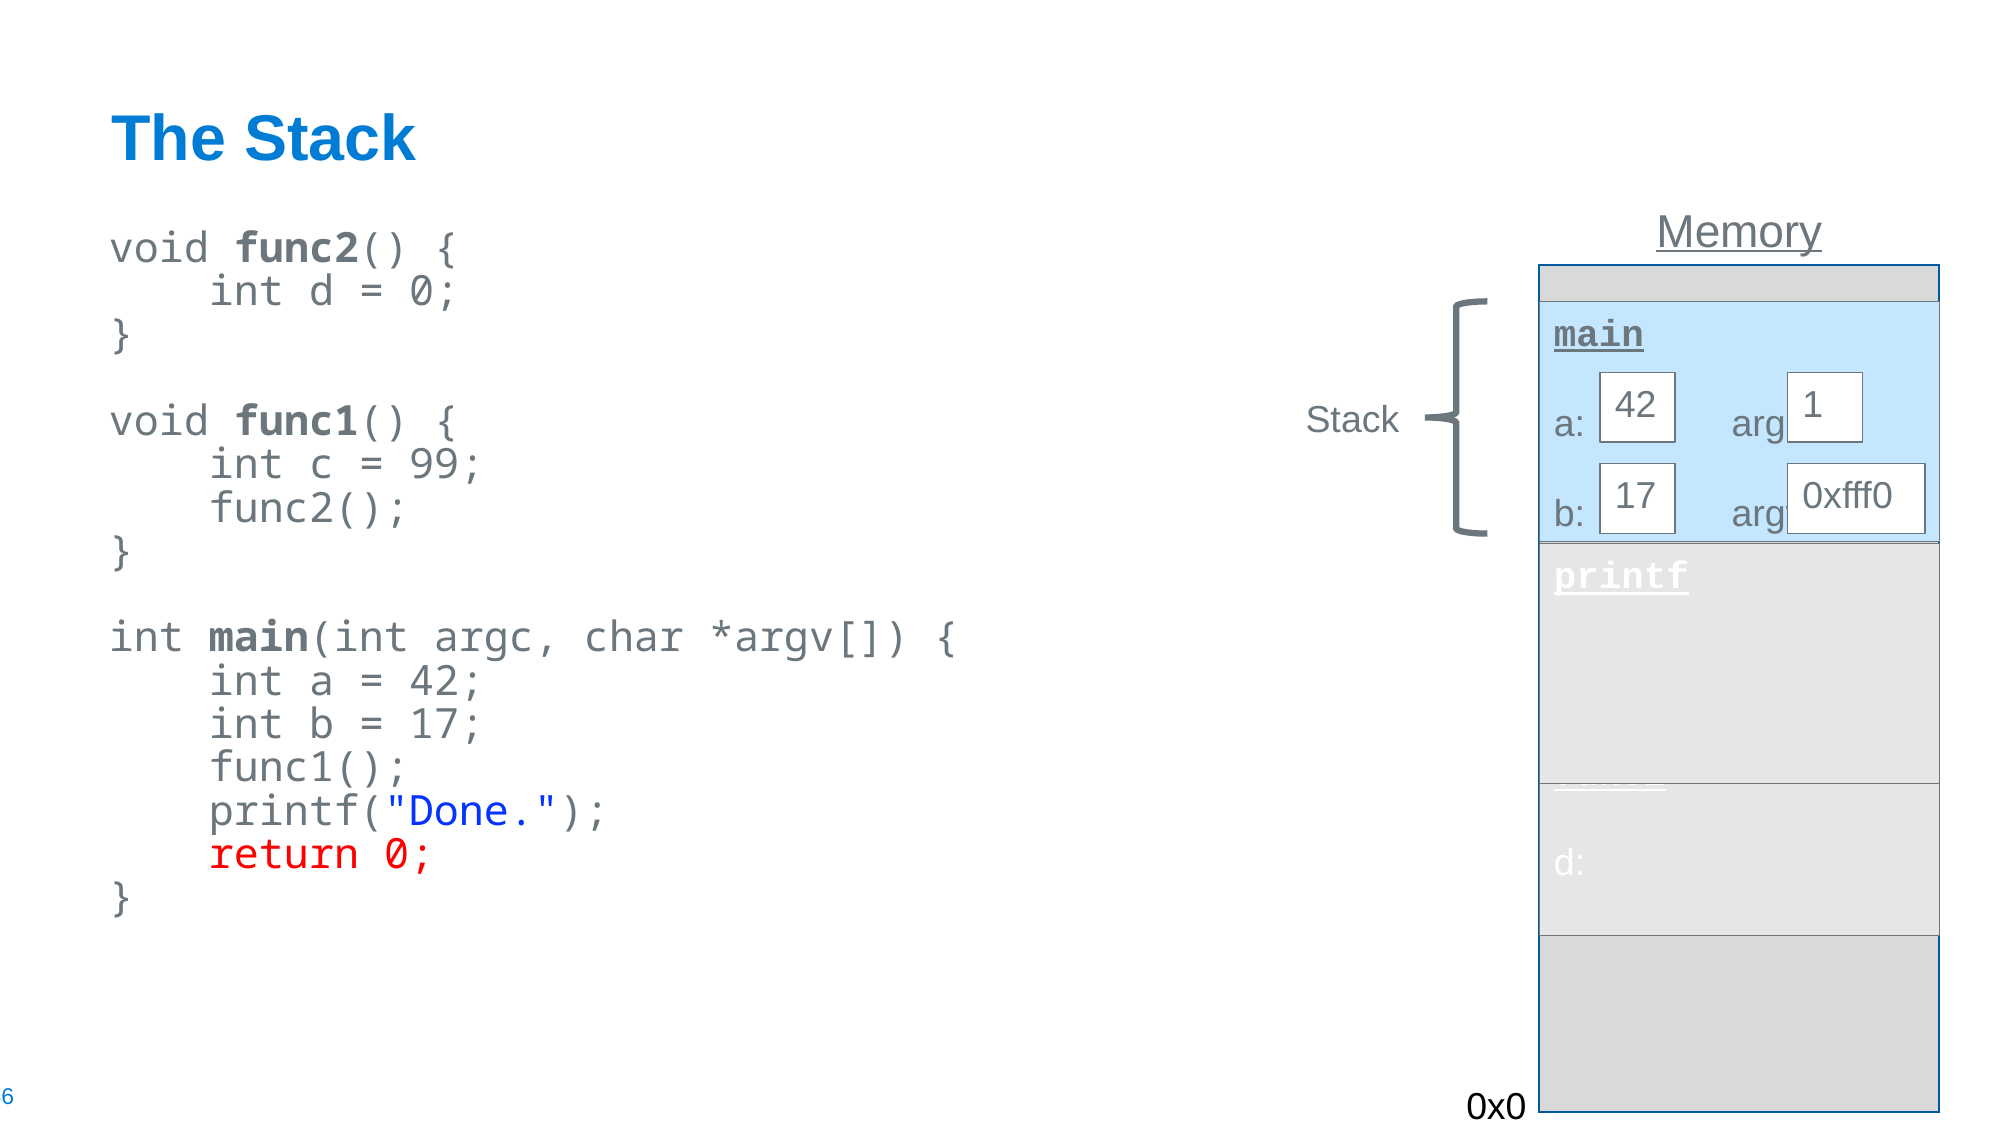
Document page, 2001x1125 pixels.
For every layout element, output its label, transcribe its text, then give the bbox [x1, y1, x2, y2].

text_box printf [1539, 543, 1940, 784]
text_box 1 [1787, 372, 1863, 443]
text_box func2 d: [1539, 784, 1940, 936]
text_box Stack [1290, 387, 1415, 447]
text_box 0xfff0 [1787, 463, 1925, 534]
text_box 17 [1599, 463, 1675, 534]
text_box 0x0 [1451, 1074, 1542, 1125]
text_box Memory [1639, 199, 1840, 264]
text_box main a: argc: b: argv: [1539, 301, 1940, 542]
text_box [1538, 264, 1940, 1113]
text_box void func2() { int d = 0; } void func1() { int c = 99; func2(); } int main(int argc, char *argv[]) { int a = 42; int b = 17; func1(); printf("Done."); return 0; } [37, 226, 1025, 977]
text_box 42 [1599, 372, 1675, 443]
title The Stack [96, 64, 1822, 183]
text_box [1424, 300, 1488, 535]
